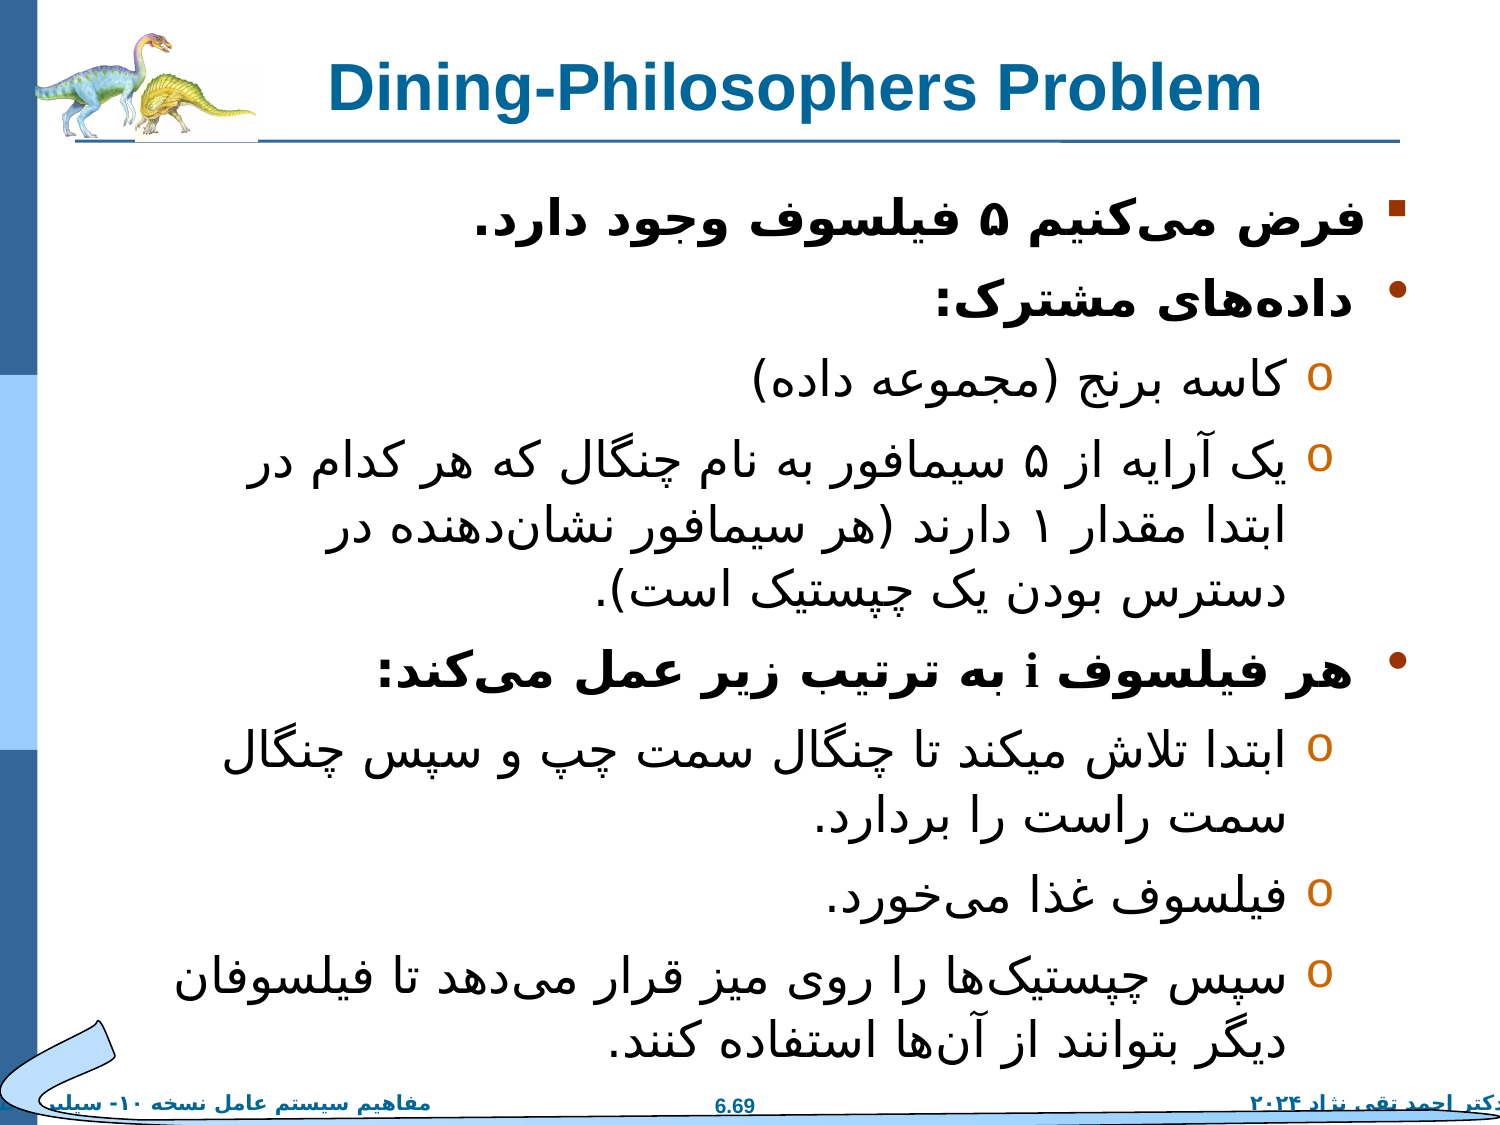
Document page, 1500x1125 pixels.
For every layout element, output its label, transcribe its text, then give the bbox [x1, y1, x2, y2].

list فرض می‌کنیم ۵ فیلسوف وجود دارد. داده‌های مشترک: کاسه برنج (مجموعه داده) یک آرایه از ۵ سیمافور به نام چنگال که هر کدام در ابتدا مقدار ۱ دارند (هر سیمافور نشان‌دهنده در دسترس بودن یک چپستیک است). هر فیلسوف i به ترتیب زیر عمل می‌کند: ابتدا تلاش میکند تا چنگال سمت چپ و سپس چنگال سمت راست را بردارد. فیلسوف غذا می‌خورد. سپس چپستیک‌ها را روی میز قرار می‌دهد تا فیلسوفان دیگر بتوانند از آن‌ها استفاده کنند. [142, 173, 1425, 1004]
picture [18, 20, 258, 151]
title Dining-Philosophers Problem [166, 36, 1425, 131]
